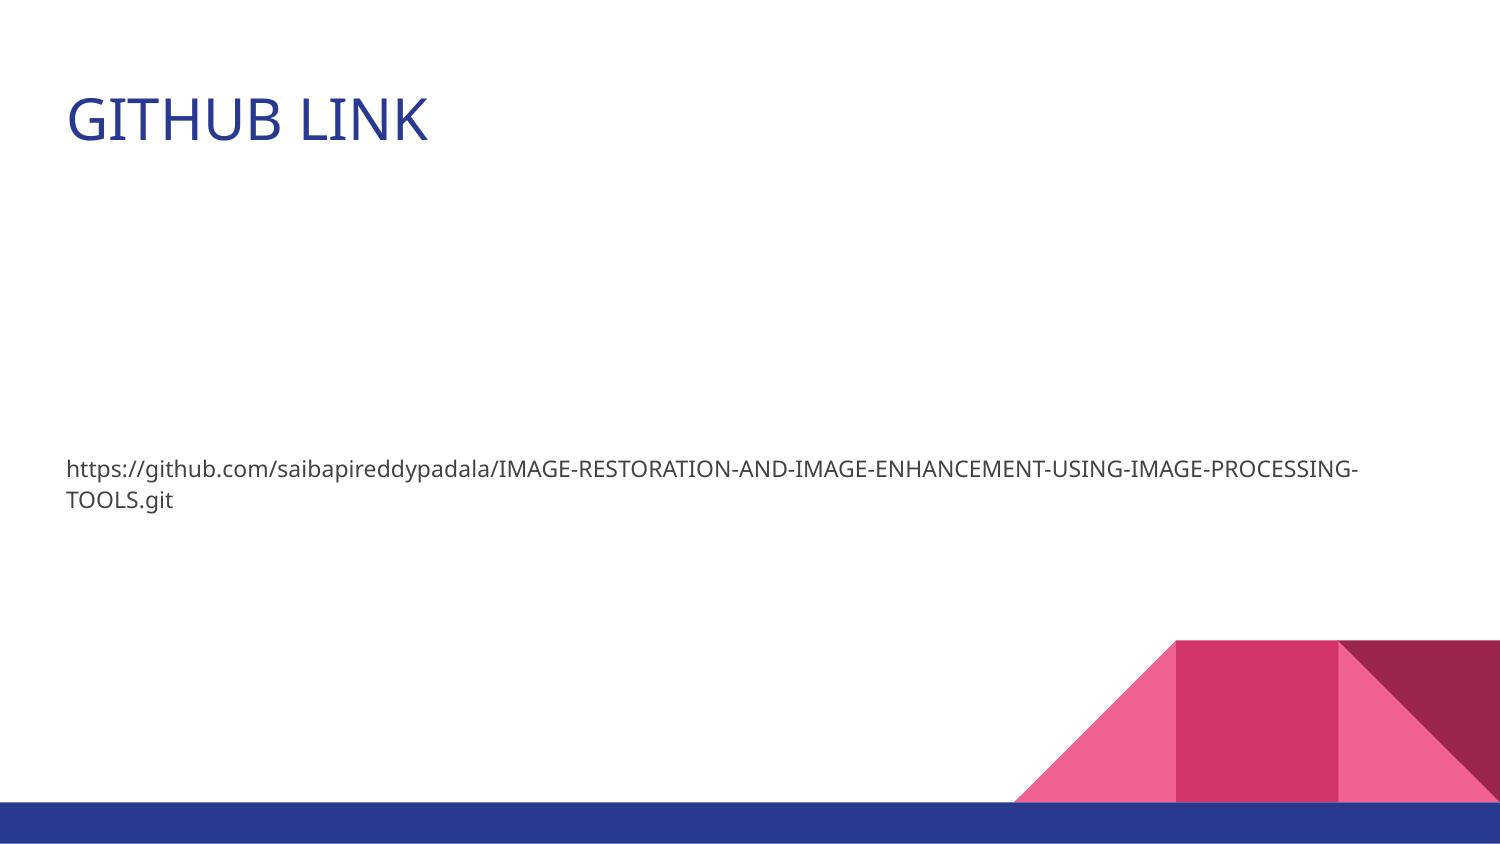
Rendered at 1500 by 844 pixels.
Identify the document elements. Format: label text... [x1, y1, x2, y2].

list https://github.com/saibapireddypadala/IMAGE-RESTORATION-AND-IMAGE-ENHANCEMENT-USING-IMAGE-PROCESSING-TOOLS.git [51, 435, 1449, 750]
title GITHUB LINK [51, 67, 1449, 167]
